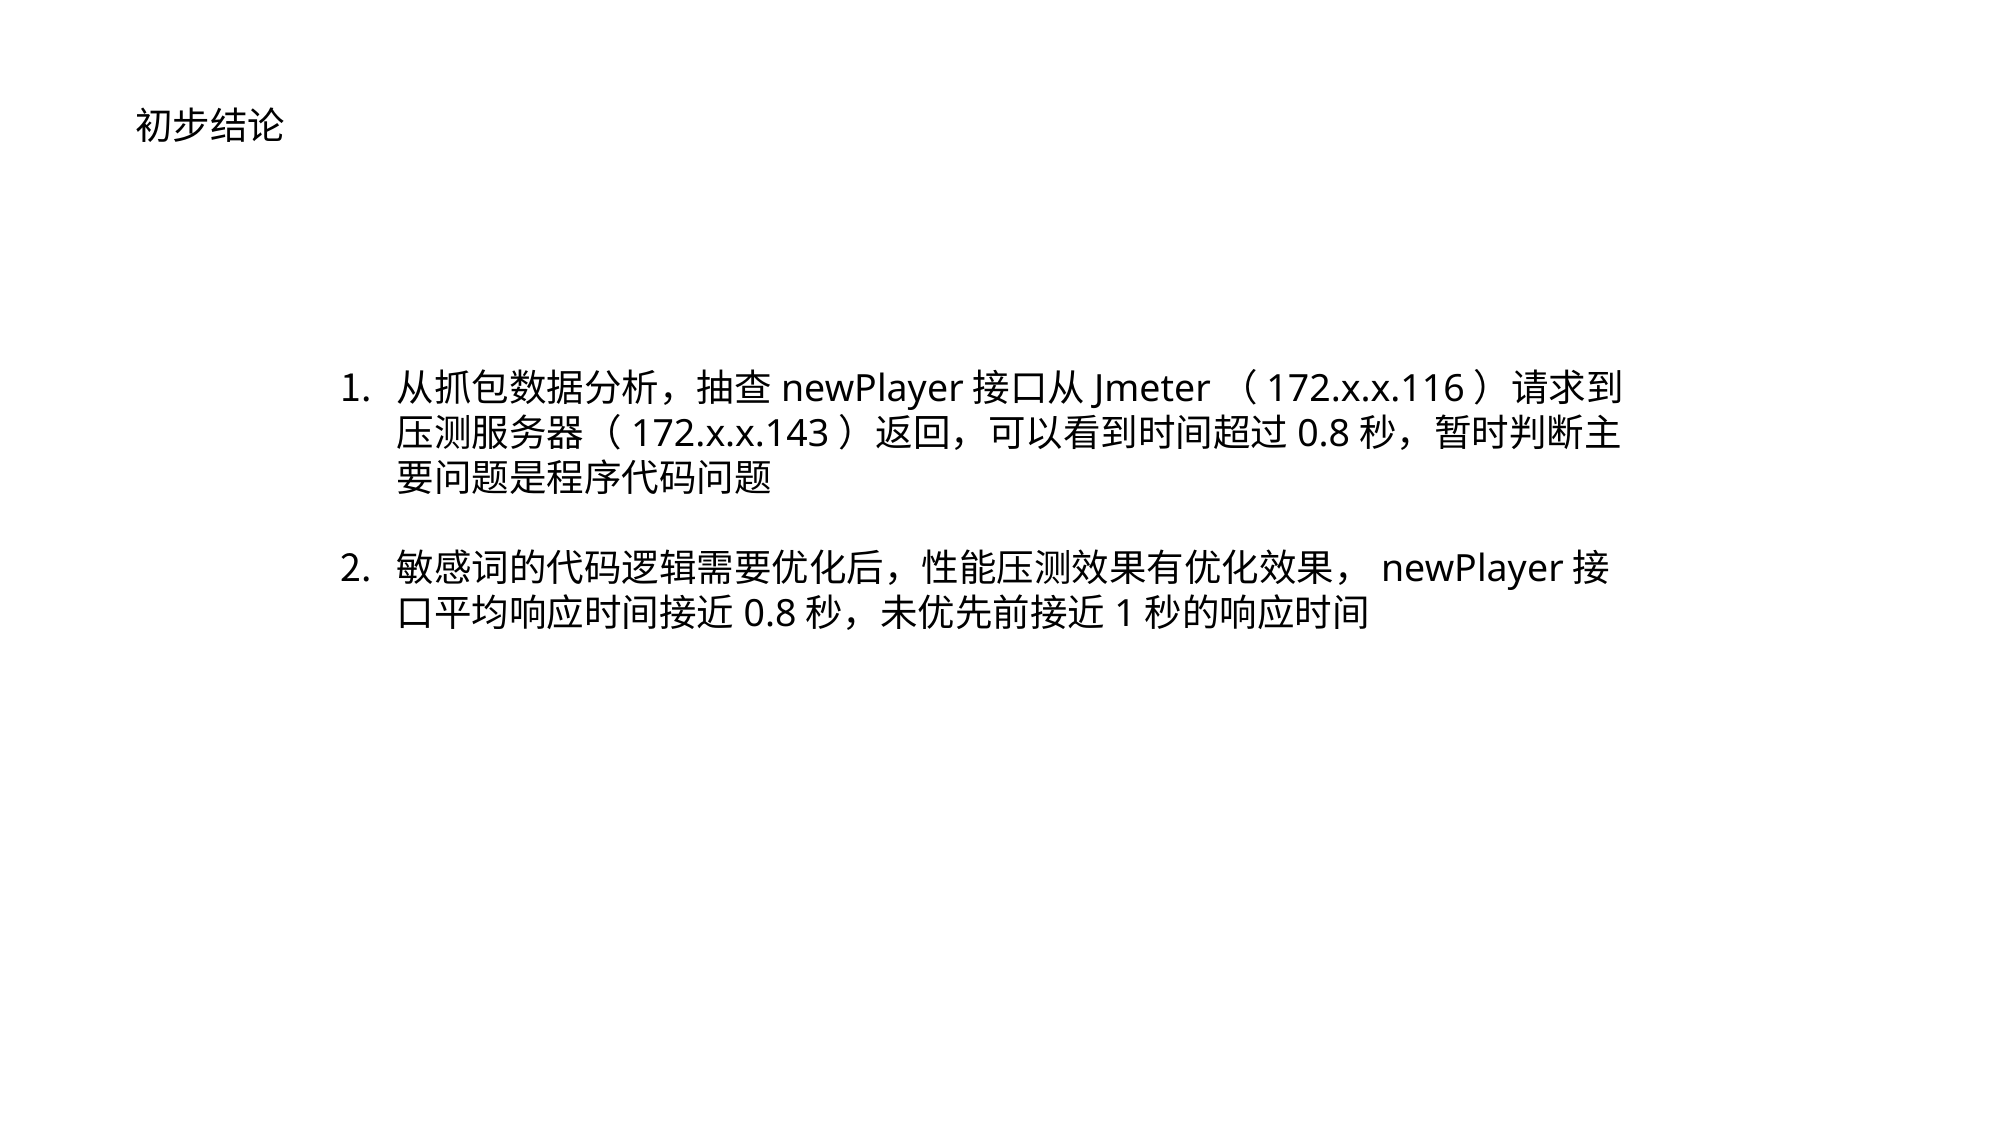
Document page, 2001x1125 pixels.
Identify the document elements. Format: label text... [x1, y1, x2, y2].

text_box 初步结论 [120, 94, 301, 155]
text_box 从抓包数据分析，抽查newPlayer接口从Jmeter（172.x.x.116）请求到压测服务器（172.x.x.143）返回，可以看到时间超过0.8秒，暂时判断主要问题是程序代码问题 敏感词的代码逻辑需要优化后，性能压测效果有优化效果，newPlayer接口平均响应时间接近0.8秒，未优先前接近1秒的响应时间 [325, 356, 1650, 642]
